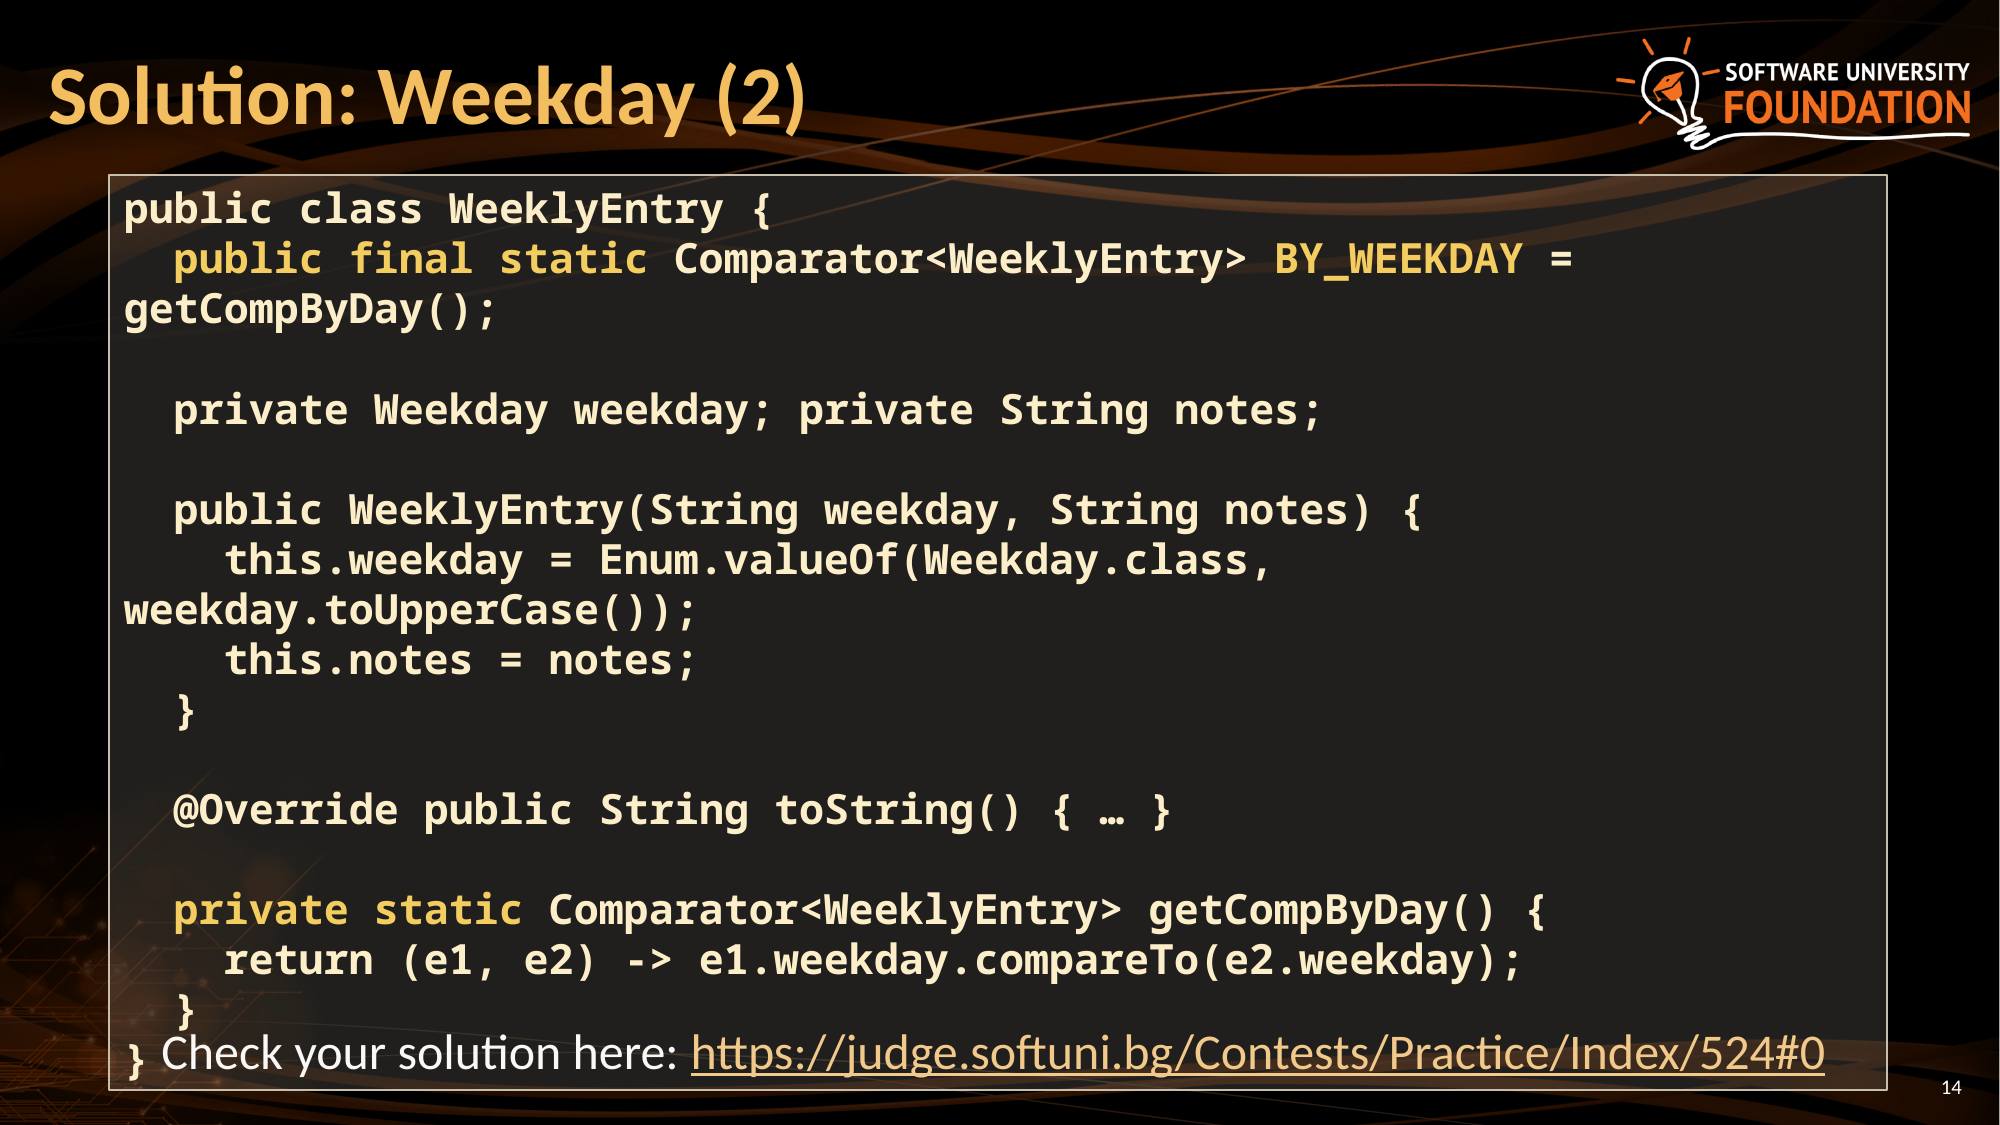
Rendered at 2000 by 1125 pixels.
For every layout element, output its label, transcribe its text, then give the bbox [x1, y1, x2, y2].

text_box public class WeeklyEntry { public final static Comparator<WeeklyEntry> BY_WEEKDAY = getCompByDay(); private Weekday weekday; private String notes; public WeeklyEntry(String weekday, String notes) { this.weekday = Enum.valueOf(Weekday.class, weekday.toUpperCase()); this.notes = notes; } @Override public String toString() { … } private static Comparator<WeeklyEntry> getCompByDay() { return (e1, e2) -> e1.weekday.compareTo(e2.weekday); } } [108, 174, 1888, 1090]
slide_number 14 [1897, 1070, 1968, 1103]
picture [0, 0, 2000, 1125]
title Solution: Weekday (2) [30, 6, 1602, 189]
